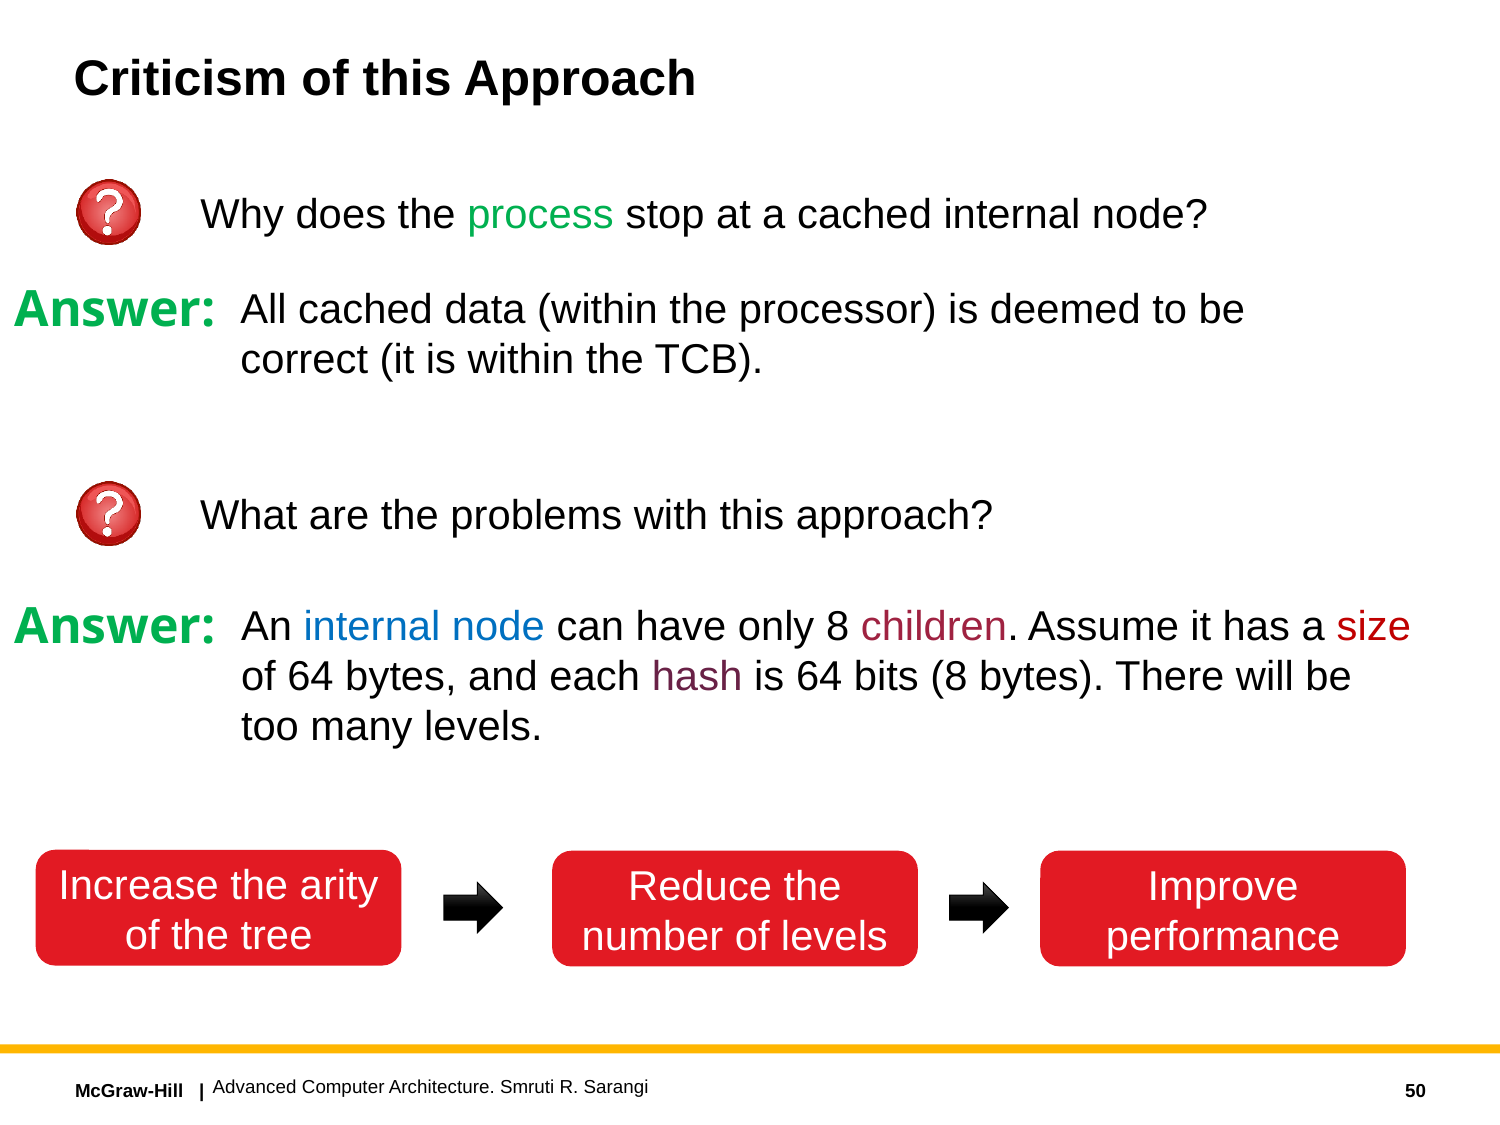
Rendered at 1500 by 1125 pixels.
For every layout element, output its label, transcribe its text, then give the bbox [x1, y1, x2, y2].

text_box [949, 881, 1010, 934]
text_box [443, 881, 504, 934]
picture [76, 481, 141, 546]
text_box Answer: [0, 586, 252, 661]
text_box An internal node can have only 8 children. Assume it has a size of 64 bytes, and each hash is 64 bits (8 bytes). There will be too many levels. [226, 591, 1427, 757]
text_box Improve performance [1039, 849, 1408, 968]
text_box Increase the arity of the tree [34, 848, 403, 967]
text_box All cached data (within the processor) is deemed to be correct (it is within the TCB). [225, 274, 1273, 389]
title Criticism of this Approach [58, 45, 1184, 180]
footer Advanced Computer Architecture. Smruti R. Sarangi [197, 1067, 1098, 1105]
text_box What are the problems with this approach? [185, 480, 1021, 546]
text_box Reduce the number of levels [551, 849, 919, 968]
slide_number 50 [1283, 1071, 1442, 1109]
text_box Answer: [0, 269, 252, 344]
text_box Why does the process stop at a cached internal node? [185, 179, 1235, 245]
picture [76, 179, 141, 245]
